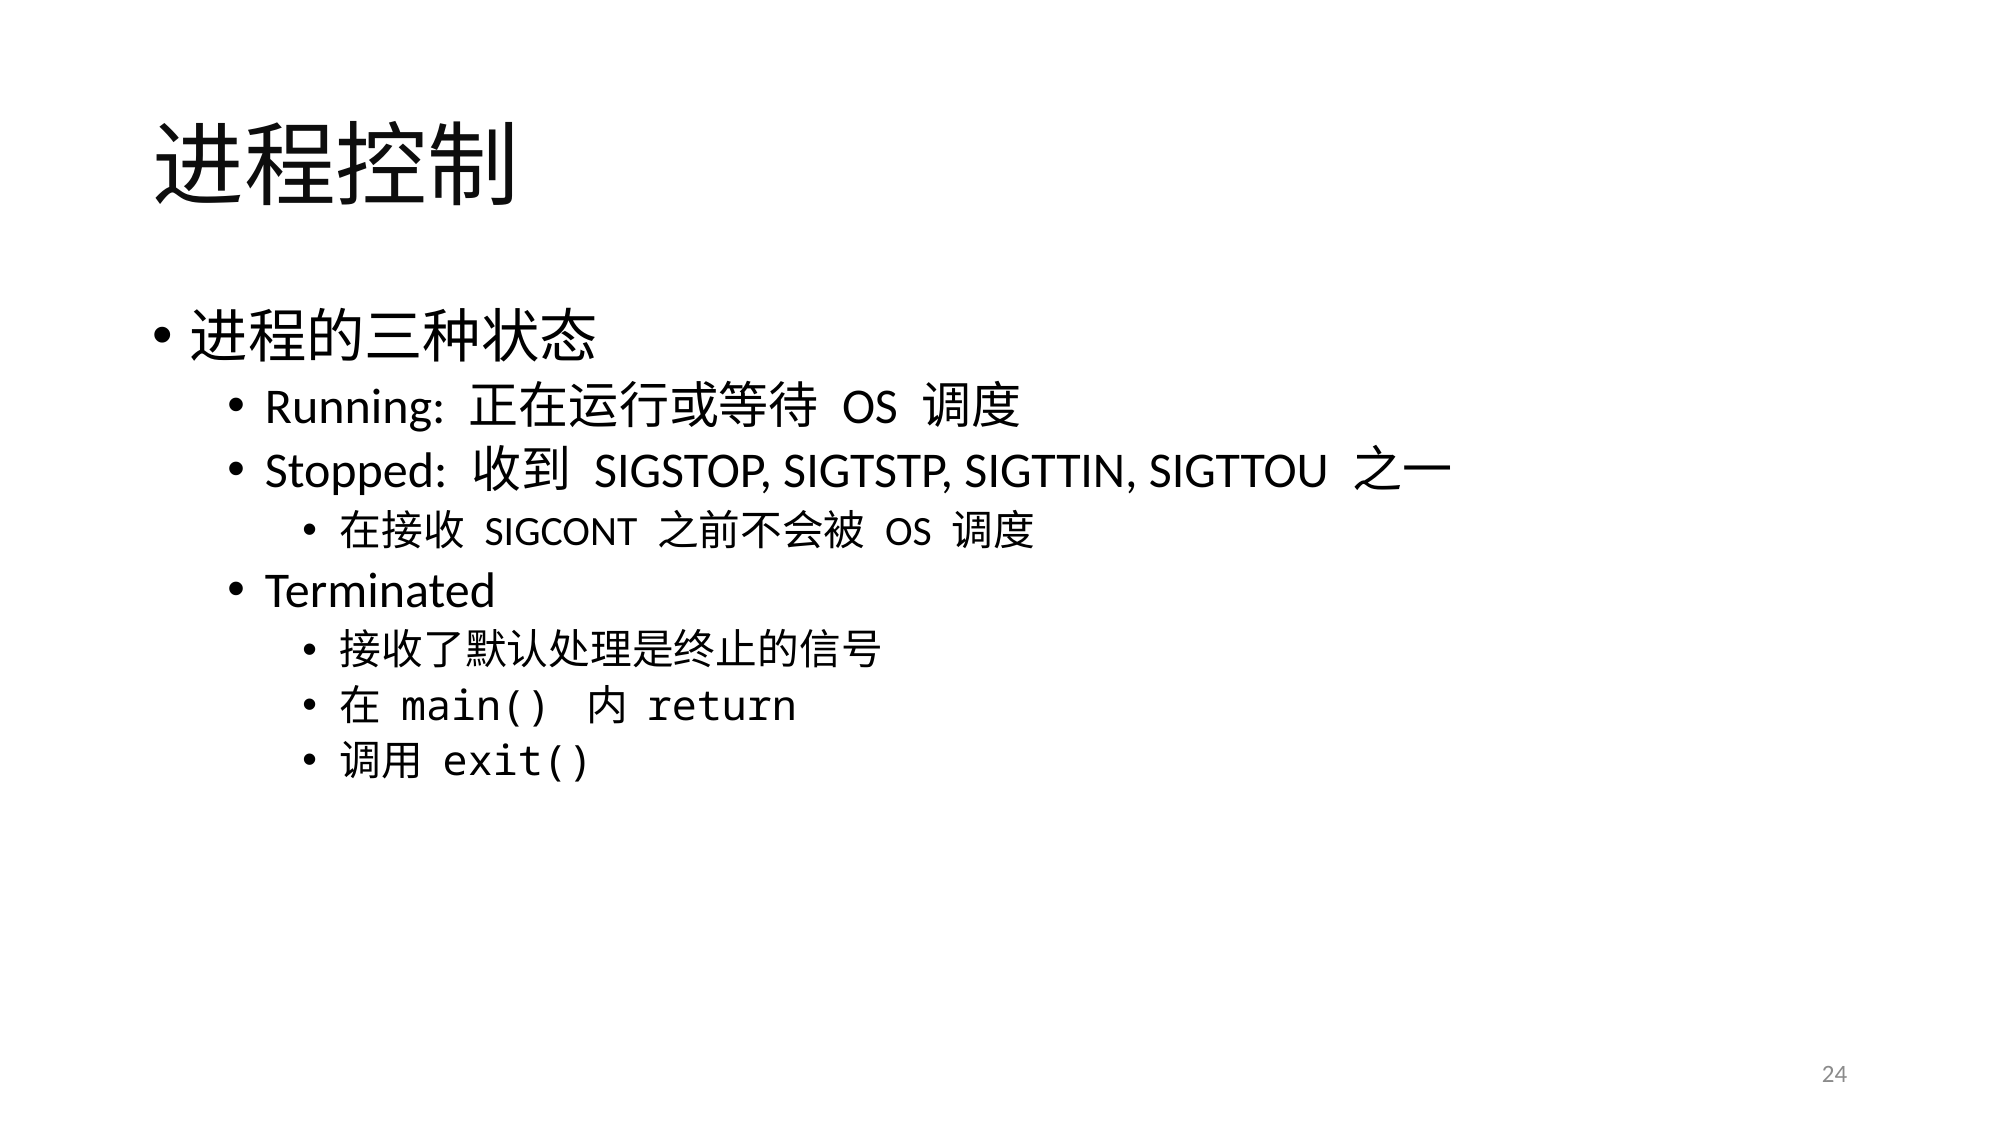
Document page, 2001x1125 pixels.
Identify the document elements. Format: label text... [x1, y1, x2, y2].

slide_number 24 [1412, 1042, 1863, 1103]
title 进程控制 [137, 59, 1863, 278]
list 进程的三种状态 Running: 正在运行或等待 OS 调度 Stopped: 收到 SIGSTOP, SIGTSTP, SIGTTIN, SIGTTOU 之一 在接收 SIGCONT 之前不会被 OS 调度 Terminated 接收了默认处理是终止的信号 在 main() 内 return 调用 exit() [137, 299, 1863, 1014]
